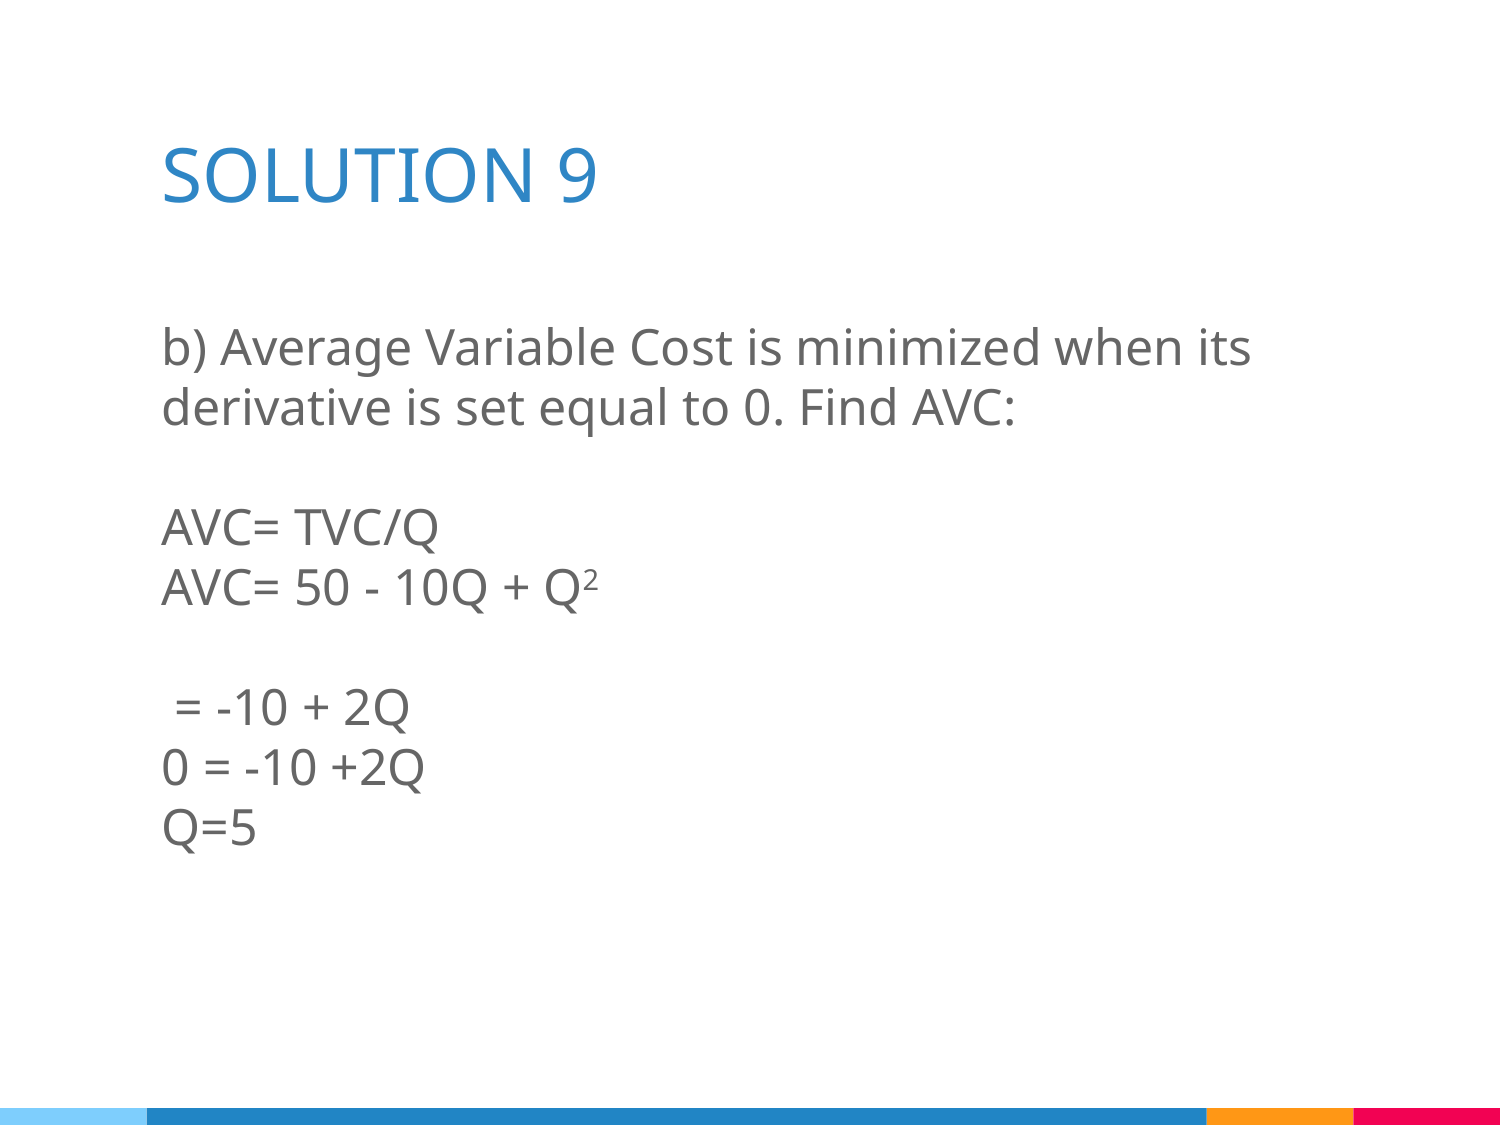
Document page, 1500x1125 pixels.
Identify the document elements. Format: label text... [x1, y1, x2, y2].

title SOLUTION 9 [146, 45, 1207, 233]
